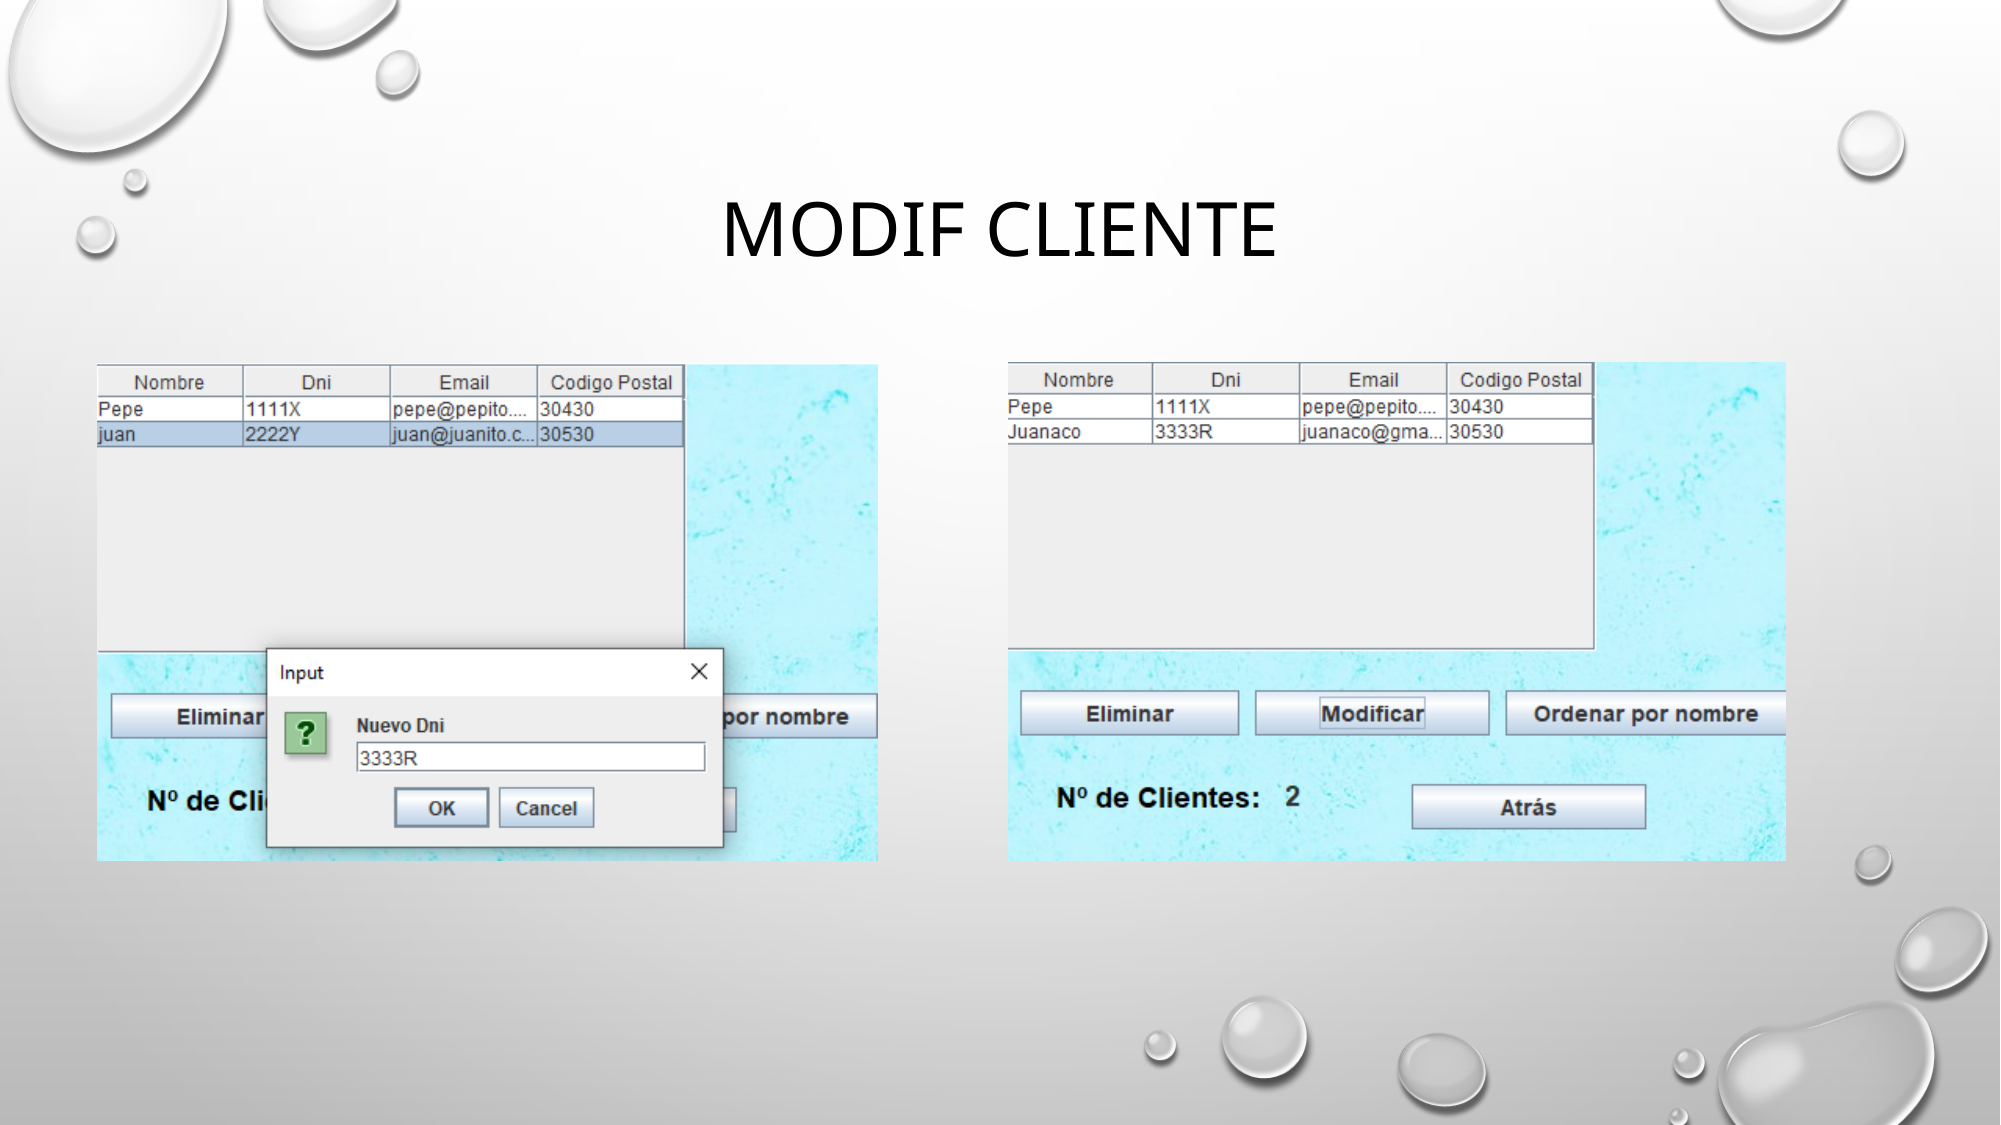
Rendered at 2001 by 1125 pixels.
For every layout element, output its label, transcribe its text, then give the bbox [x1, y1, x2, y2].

title Modif cliente [149, 101, 1851, 364]
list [97, 363, 878, 861]
picture [0, 0, 2000, 1125]
